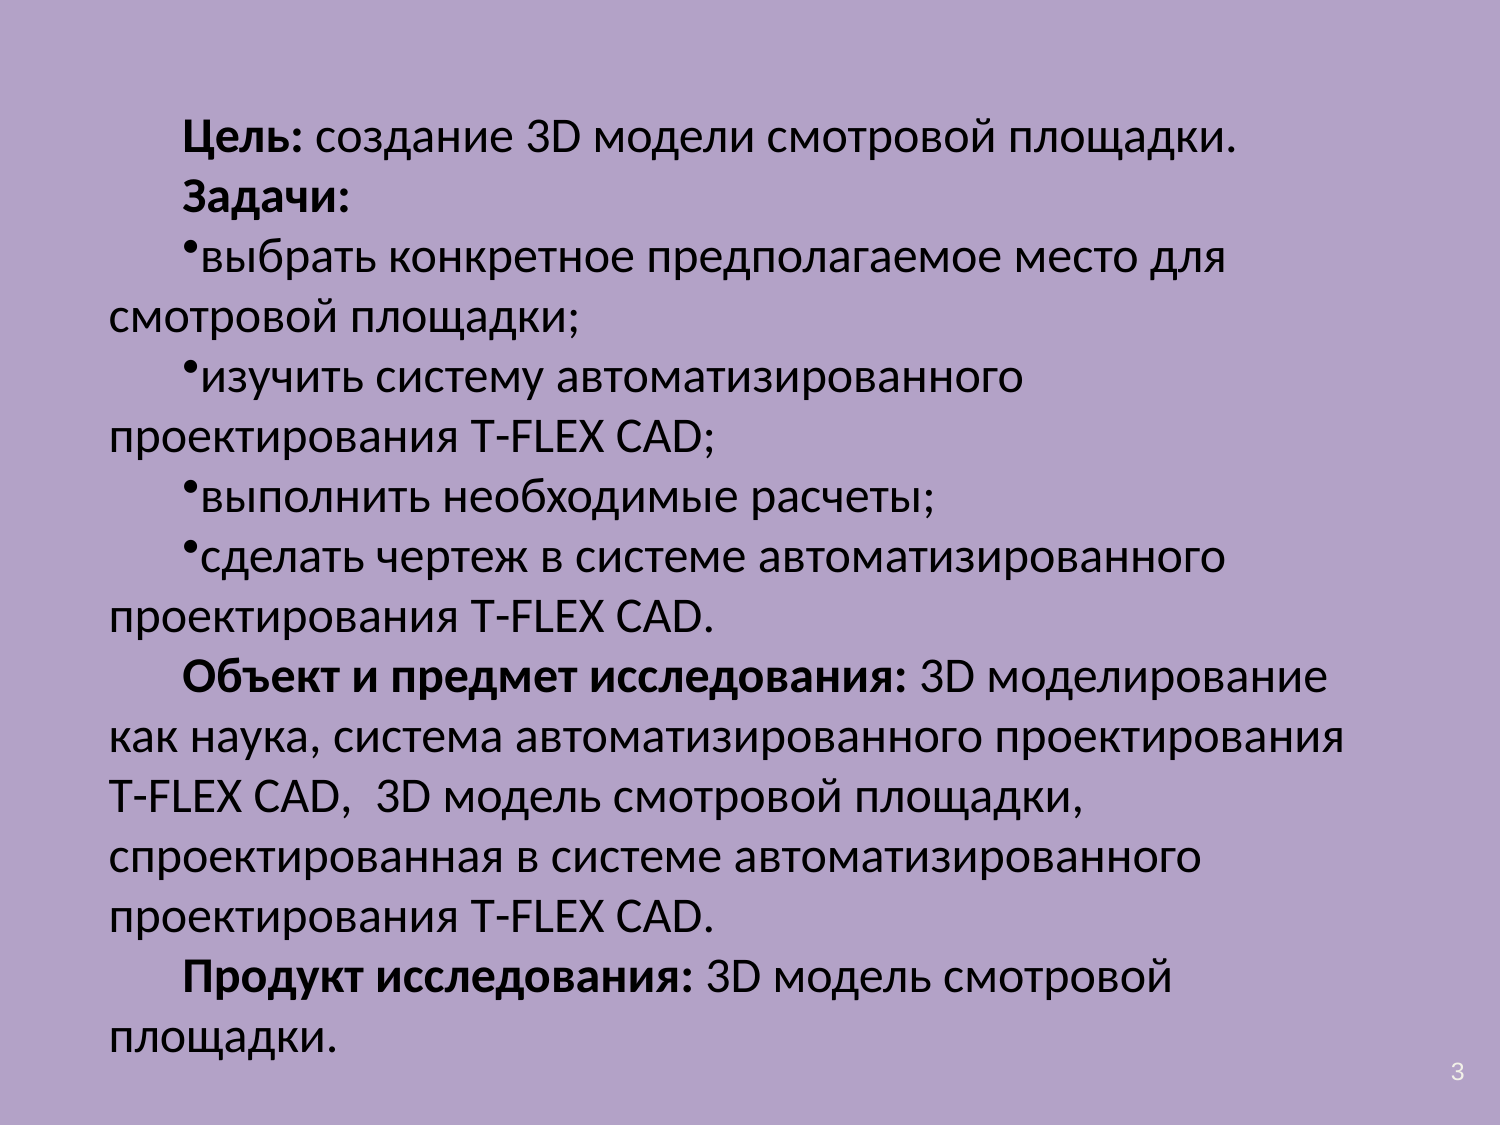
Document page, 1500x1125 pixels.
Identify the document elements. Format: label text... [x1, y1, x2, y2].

text_box Цель: создание 3D модели смотровой площадки. Задачи: выбрать конкретное предполагаемое место для смотровой площадки; изучить систему автоматизированного проектирования T-FLEX CAD; выполнить необходимые расчеты; сделать чертеж в системе автоматизированного проектирования T-FLEX CAD. Объект и предмет исследования: 3D моделирование как наука, система автоматизированного проектирования T-FLEX CAD, 3D модель смотровой площадки, спроектированная в системе автоматизированного проектирования T-FLEX CAD. Продукт исследования: 3D модель смотровой площадки. [93, 94, 1380, 1115]
